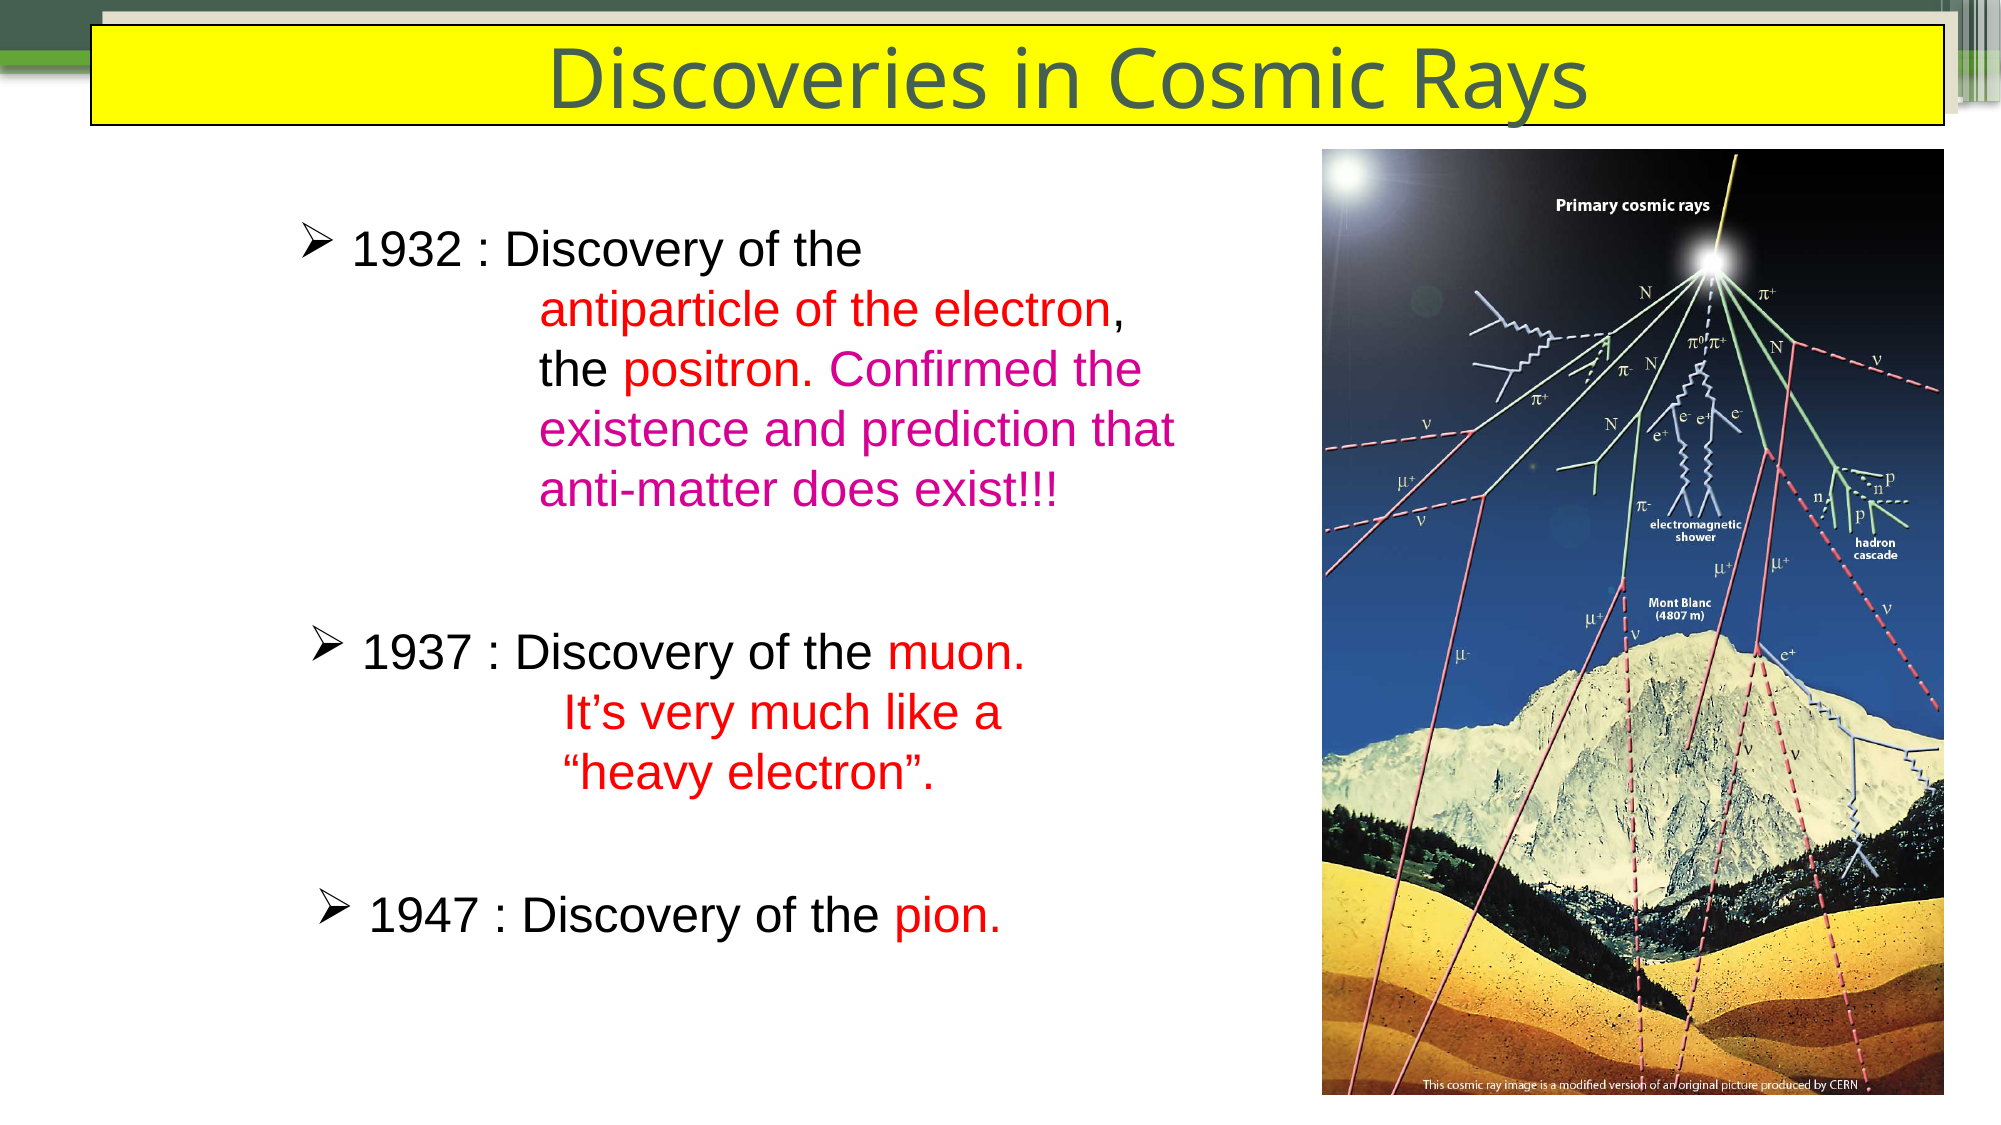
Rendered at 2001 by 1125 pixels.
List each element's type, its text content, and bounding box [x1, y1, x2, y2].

picture [1322, 149, 1945, 1095]
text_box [296, 209, 1192, 528]
title Discoveries in Cosmic Rays [531, 12, 1625, 138]
text_box 1947 : Discovery of the pion. [300, 874, 1018, 950]
text_box [1625, 24, 1944, 125]
text_box 1937 : Discovery of the muon. It’s very much like a “heavy electron”. [293, 612, 1042, 808]
text_box [90, 24, 531, 125]
